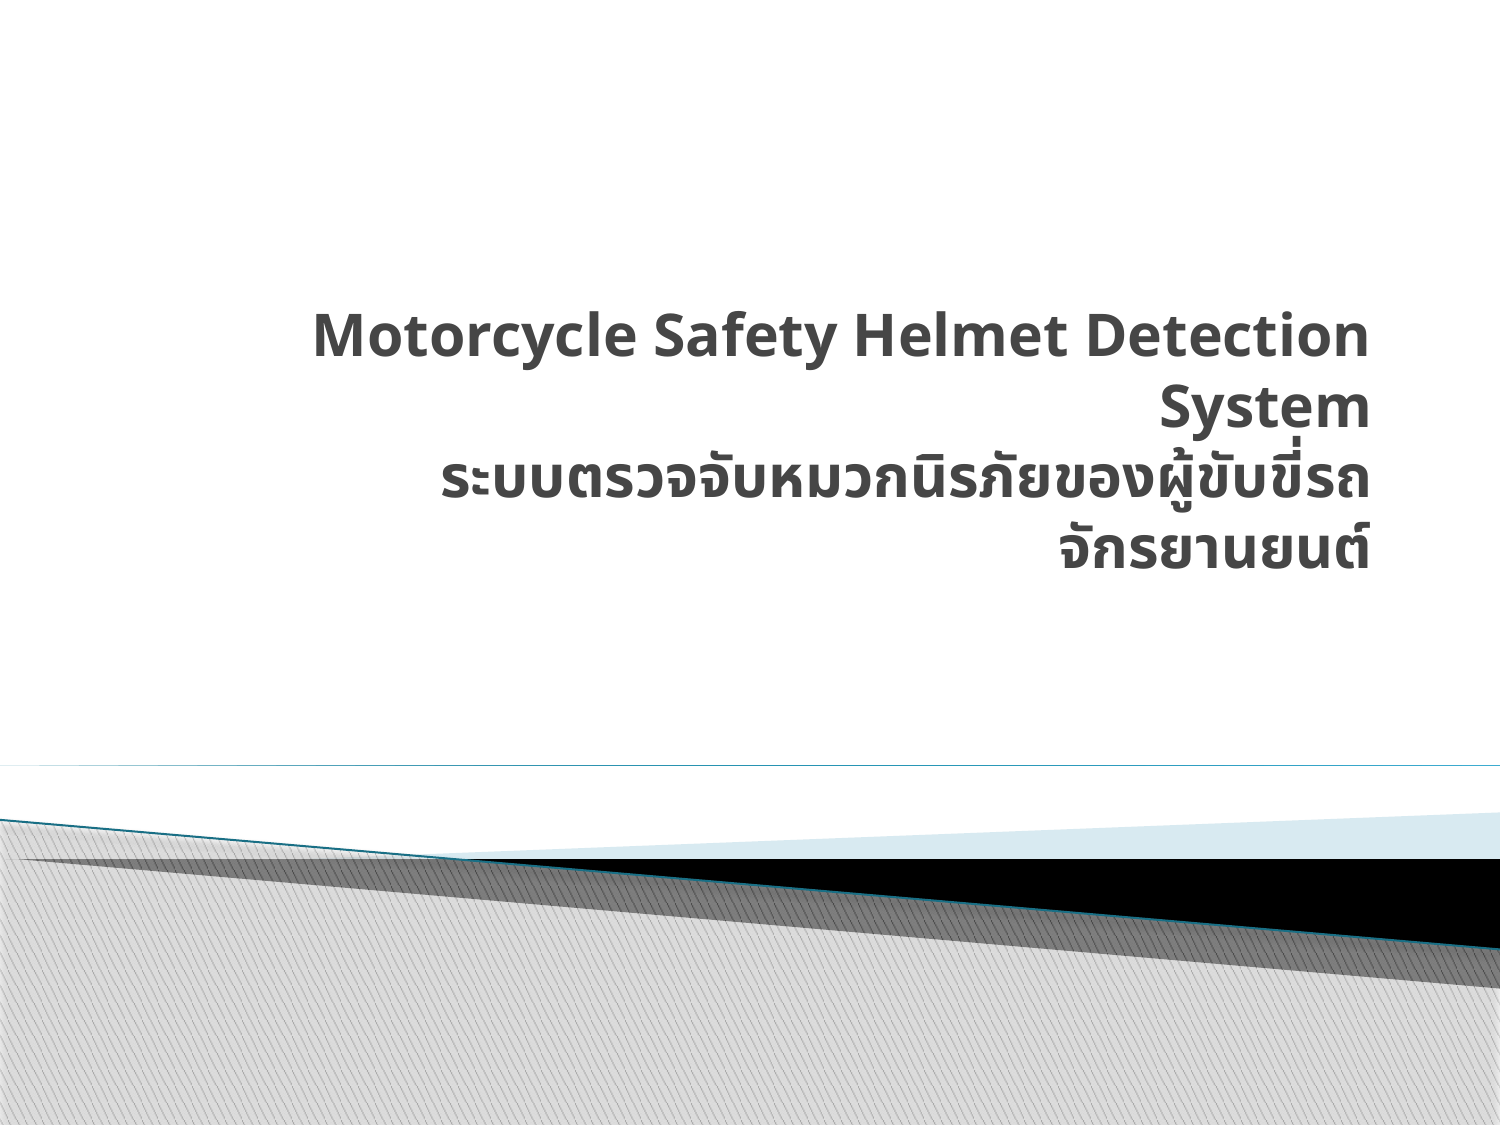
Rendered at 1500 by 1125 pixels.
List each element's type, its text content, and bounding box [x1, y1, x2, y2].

title Motorcycle Safety Helmet Detection System ระบบตรวจจับหมวกนิรภัยของผู้ขับขี่รถจักรยานยนต์ [112, 287, 1388, 588]
picture [5, 859, 1500, 989]
